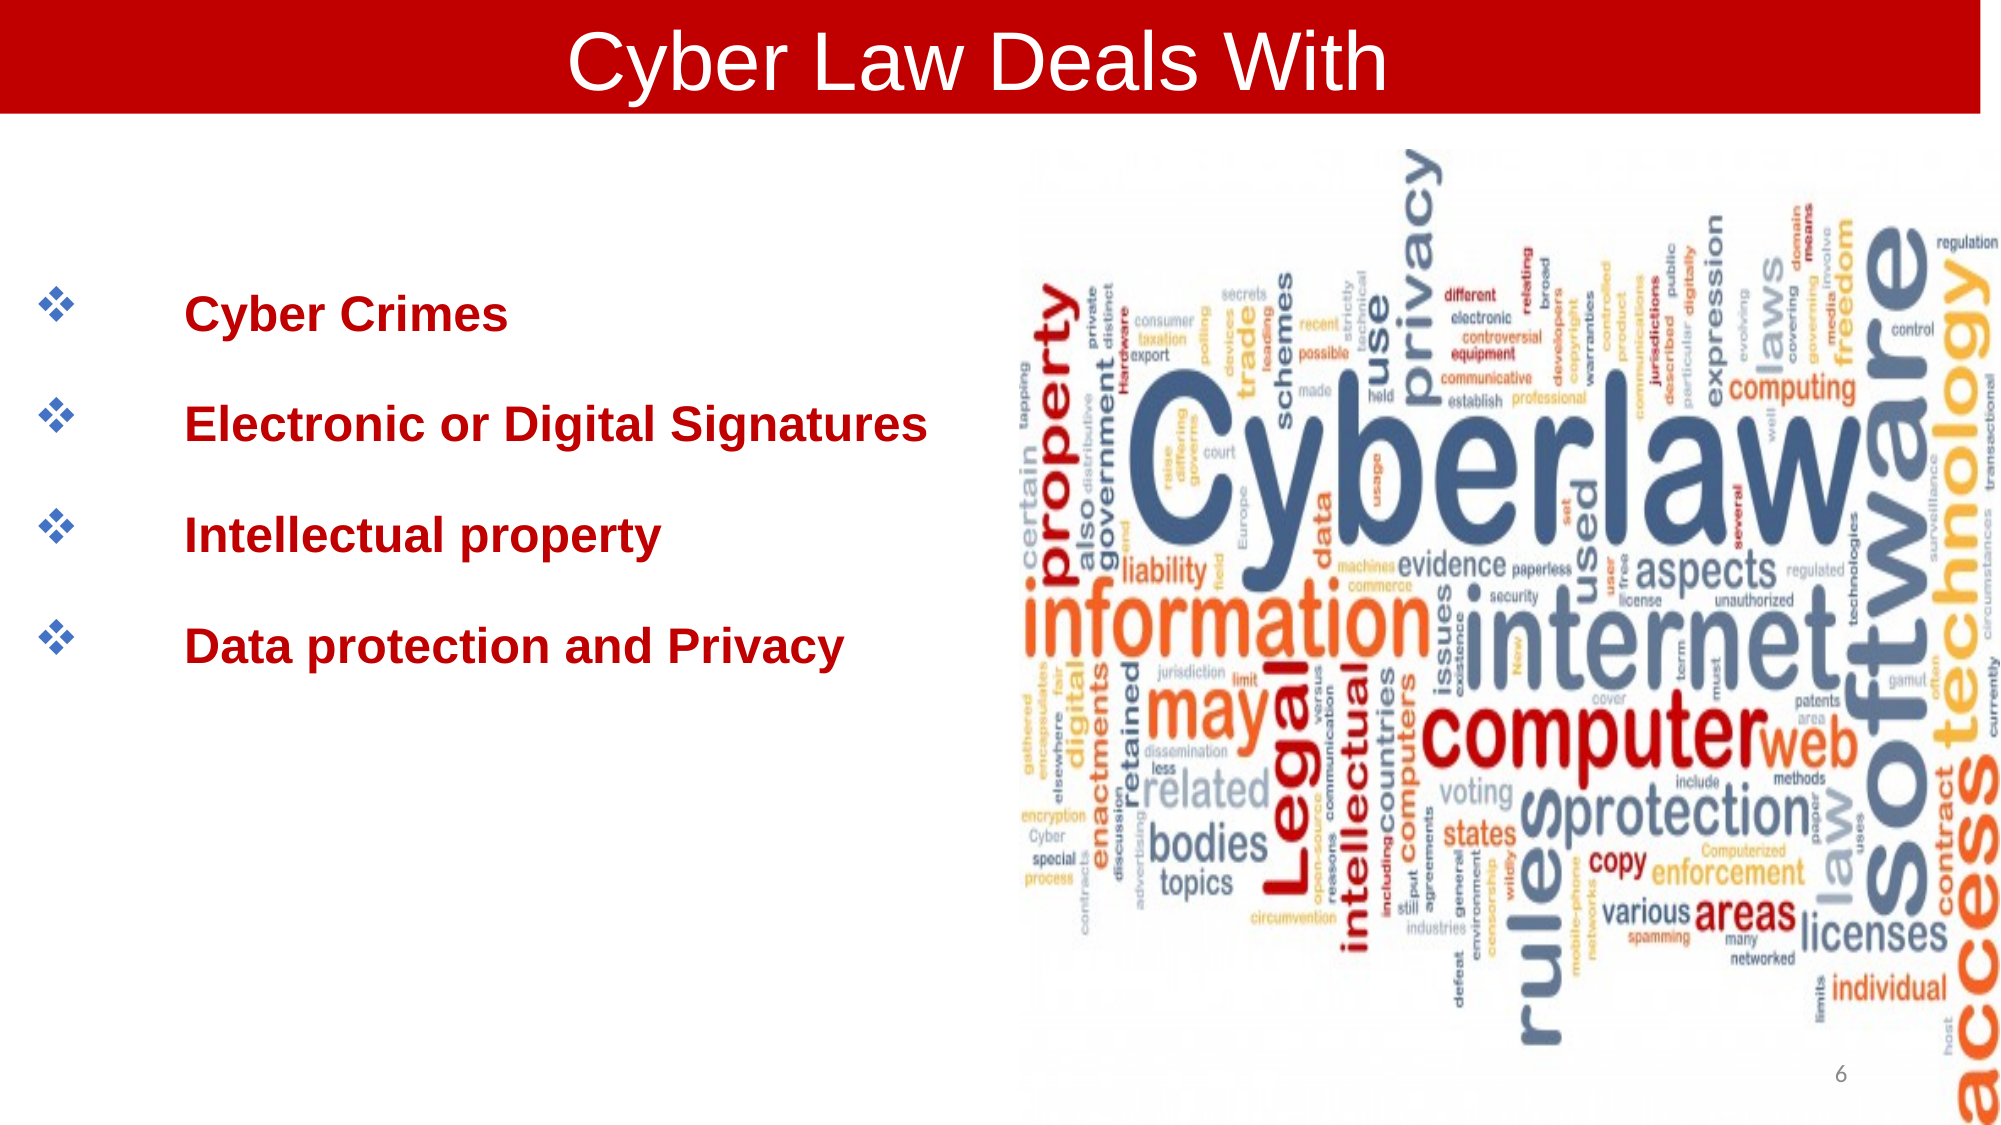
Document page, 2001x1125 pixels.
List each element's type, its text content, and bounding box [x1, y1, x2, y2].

text_box Cyber Law Deals With [0, 0, 1981, 114]
text_box Cyber Crimes Electronic or Digital Signatures Intellectual property Data protection and Privacy [19, 243, 1000, 726]
picture [1019, 149, 2000, 1125]
